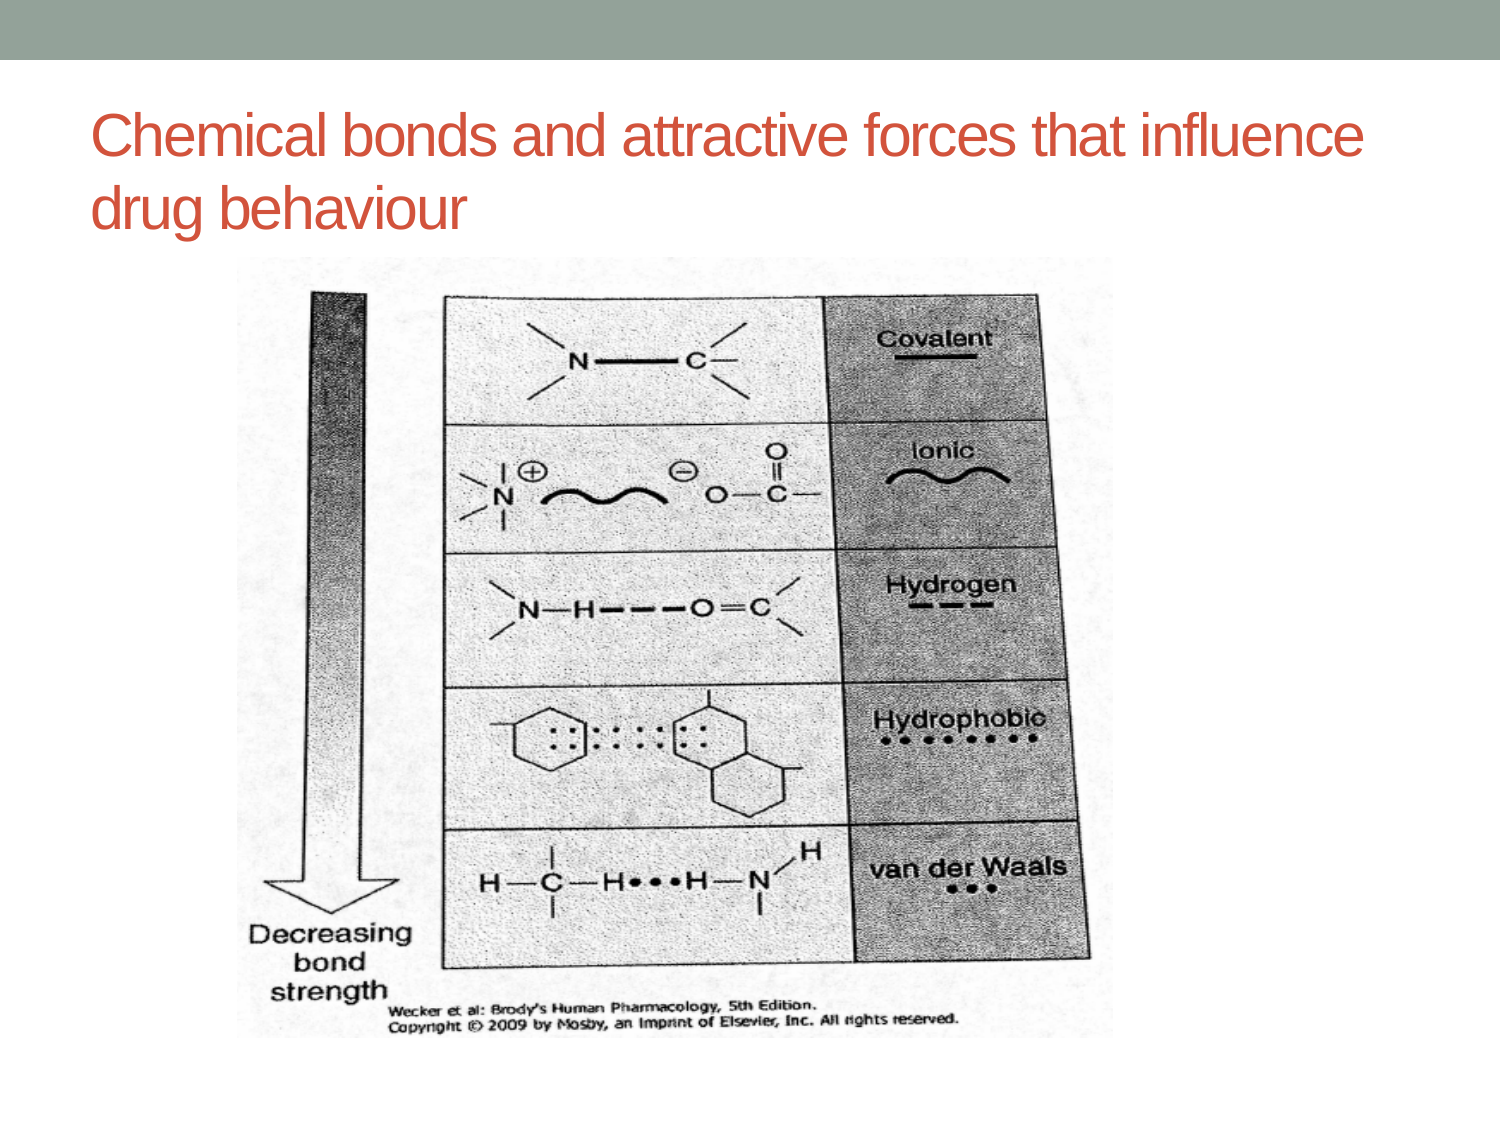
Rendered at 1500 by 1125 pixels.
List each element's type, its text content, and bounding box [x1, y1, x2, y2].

title Chemical bonds and attractive forces that influence drug behaviour [75, 87, 1425, 250]
picture [237, 257, 1113, 1038]
